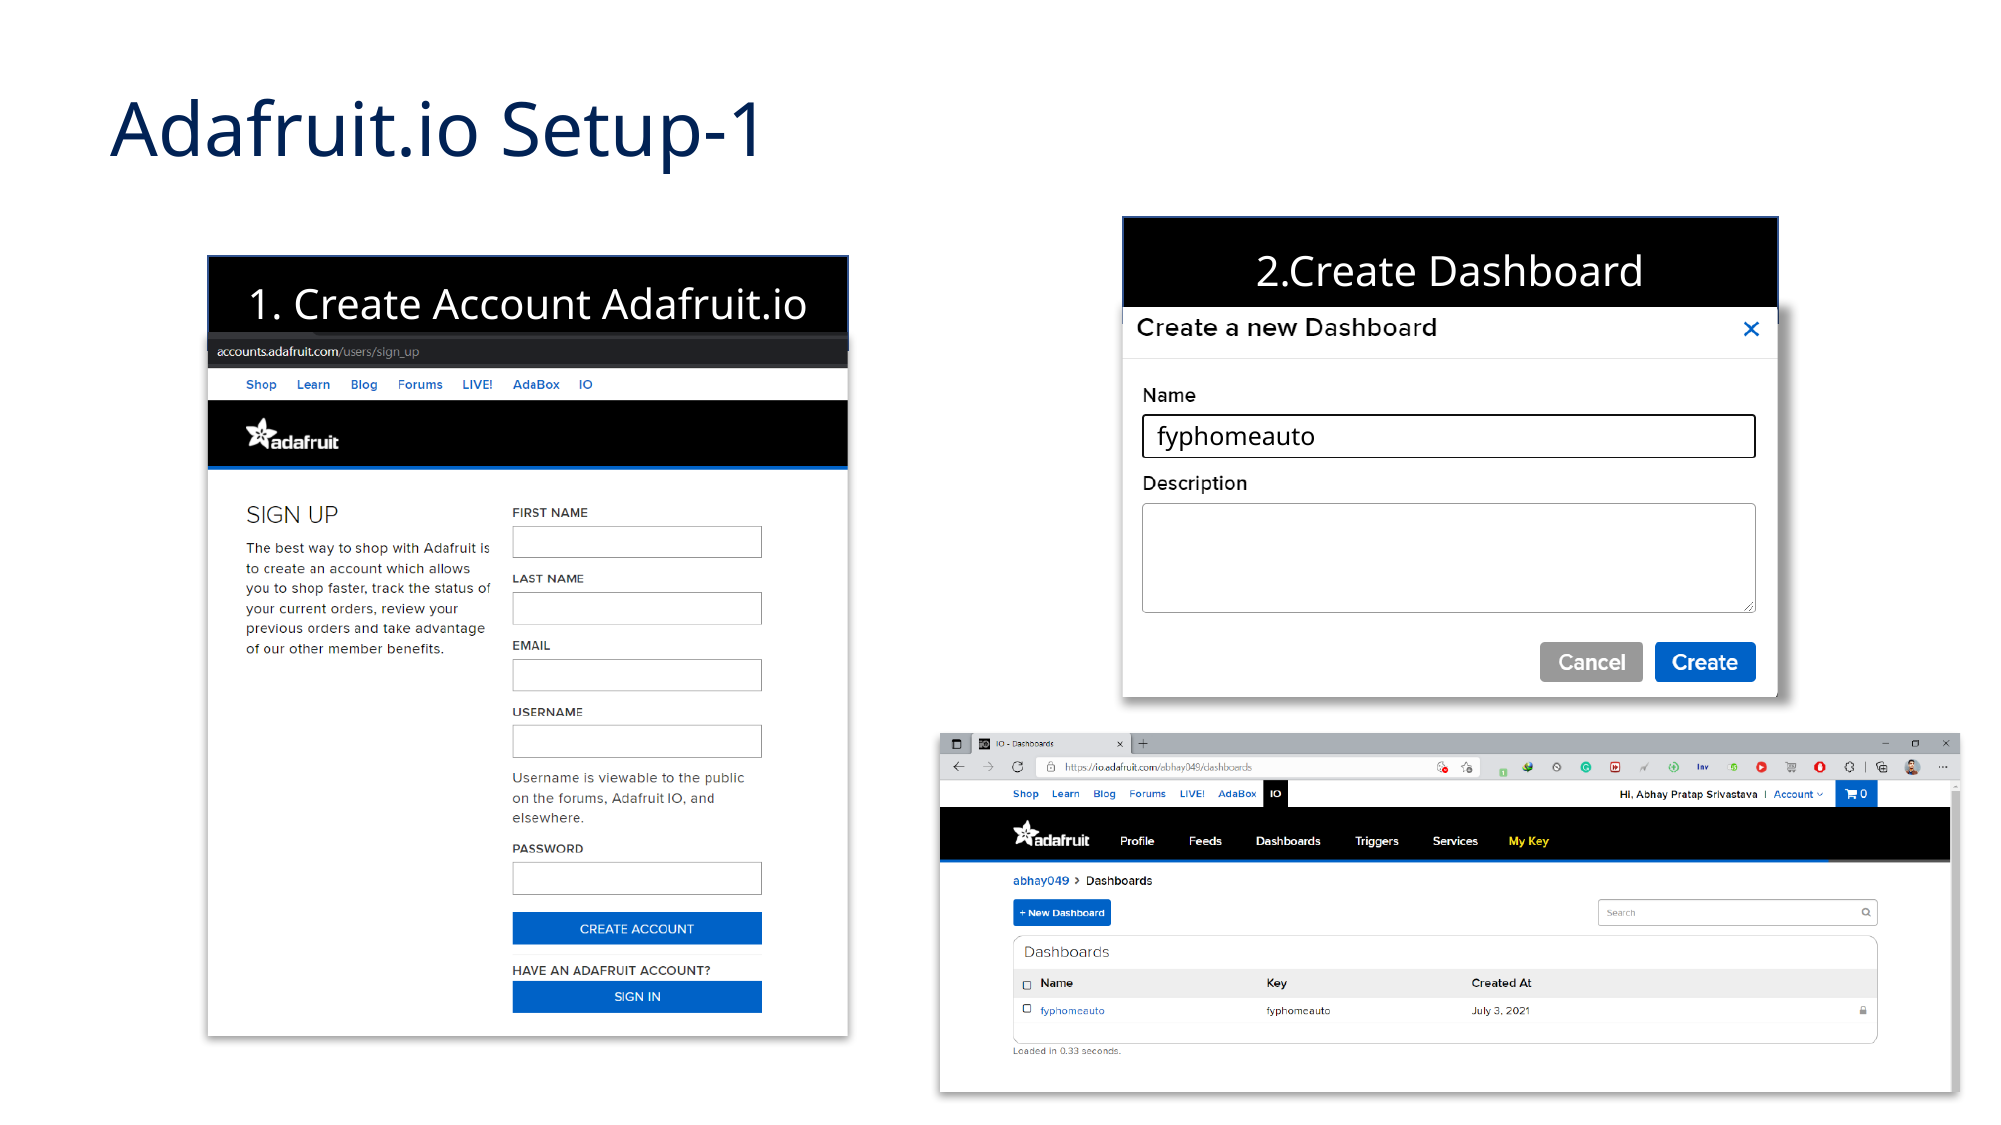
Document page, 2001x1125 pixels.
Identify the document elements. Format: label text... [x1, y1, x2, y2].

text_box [1122, 216, 1778, 697]
picture [940, 733, 1961, 1092]
text_box 1. Create Account Adafruit.io [207, 255, 849, 333]
picture [207, 332, 848, 1036]
text_box Adafruit.io Setup-1 [96, 73, 1268, 179]
